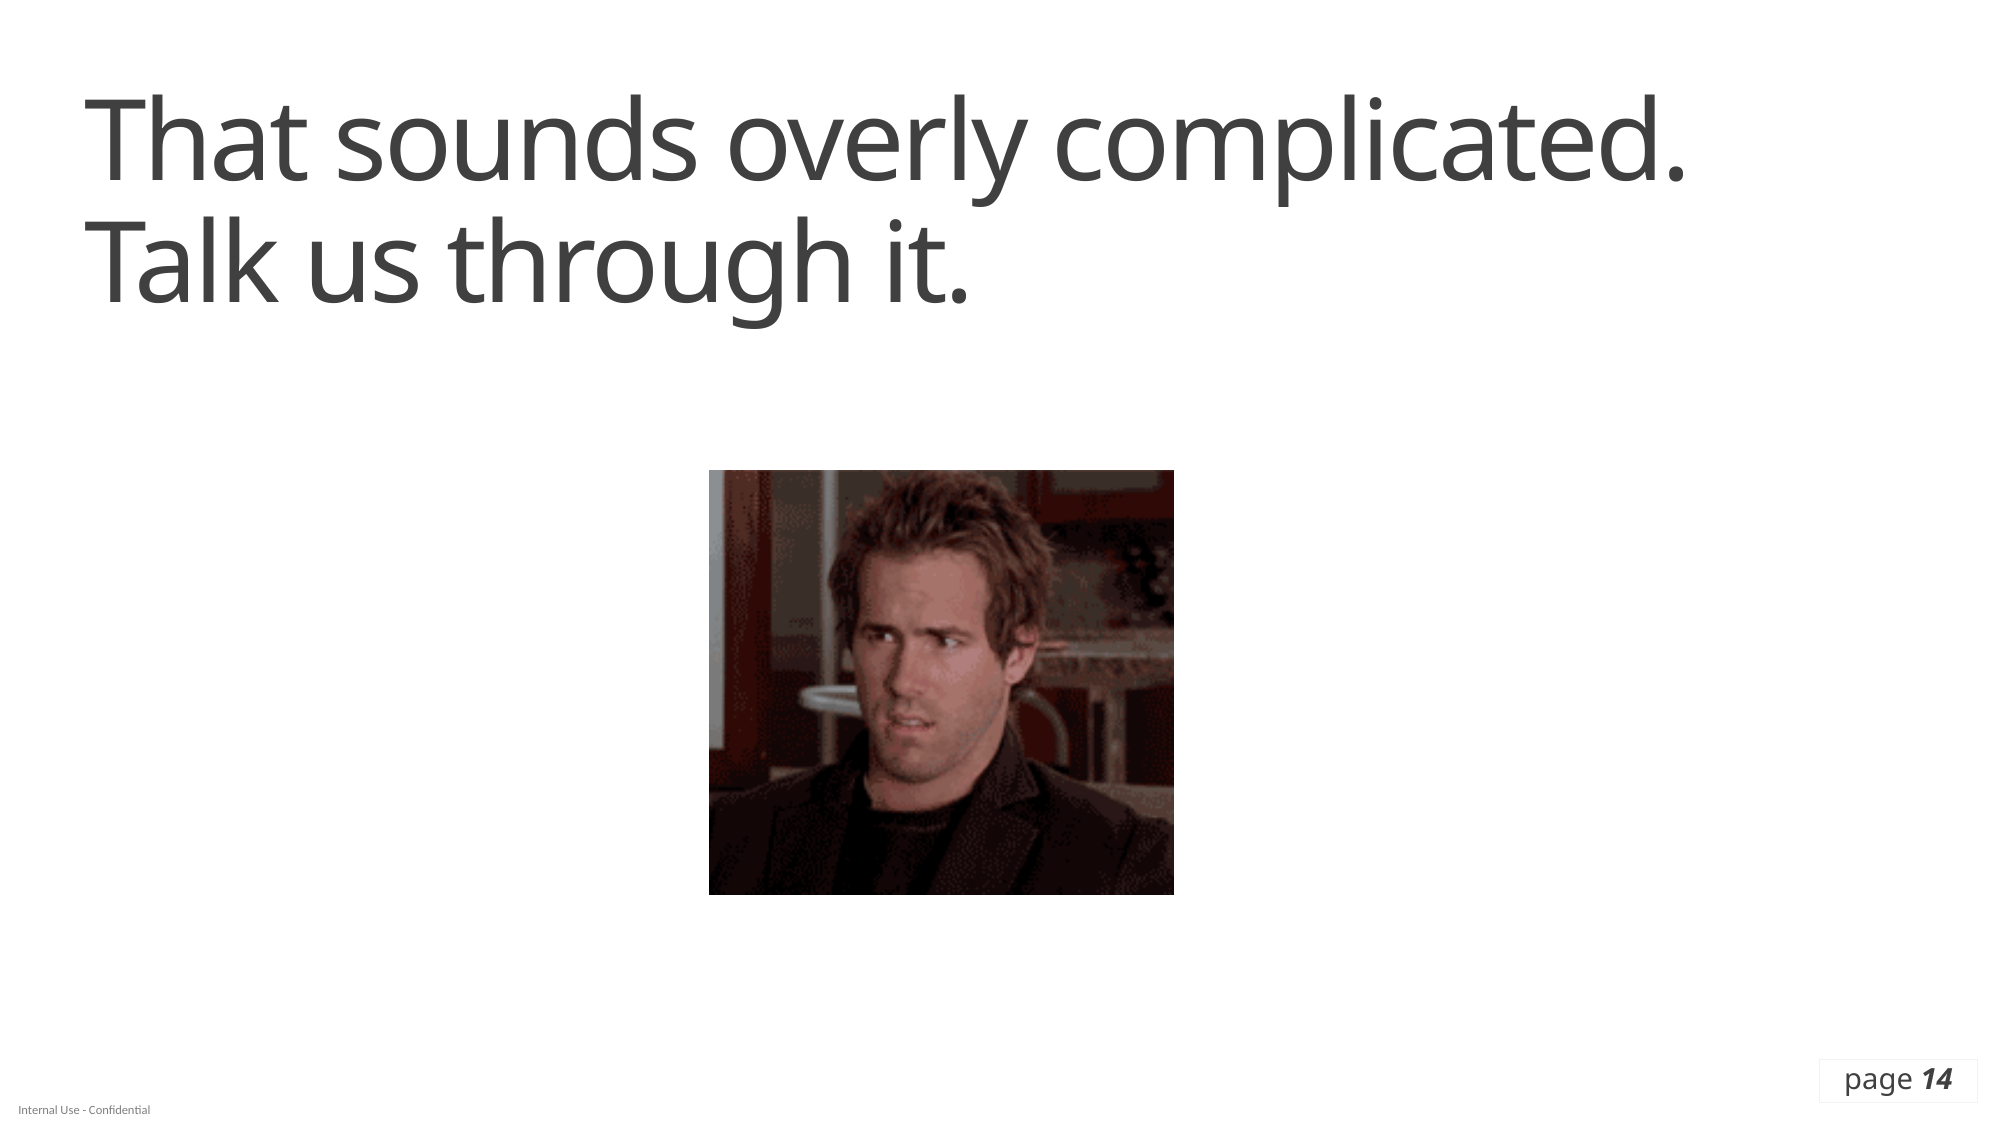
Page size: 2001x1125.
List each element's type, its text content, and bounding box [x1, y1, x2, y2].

slide_number page 14 [1819, 1059, 1978, 1103]
title That sounds overly complicated. Talk us through it. [84, 169, 1799, 241]
picture [709, 470, 1174, 895]
